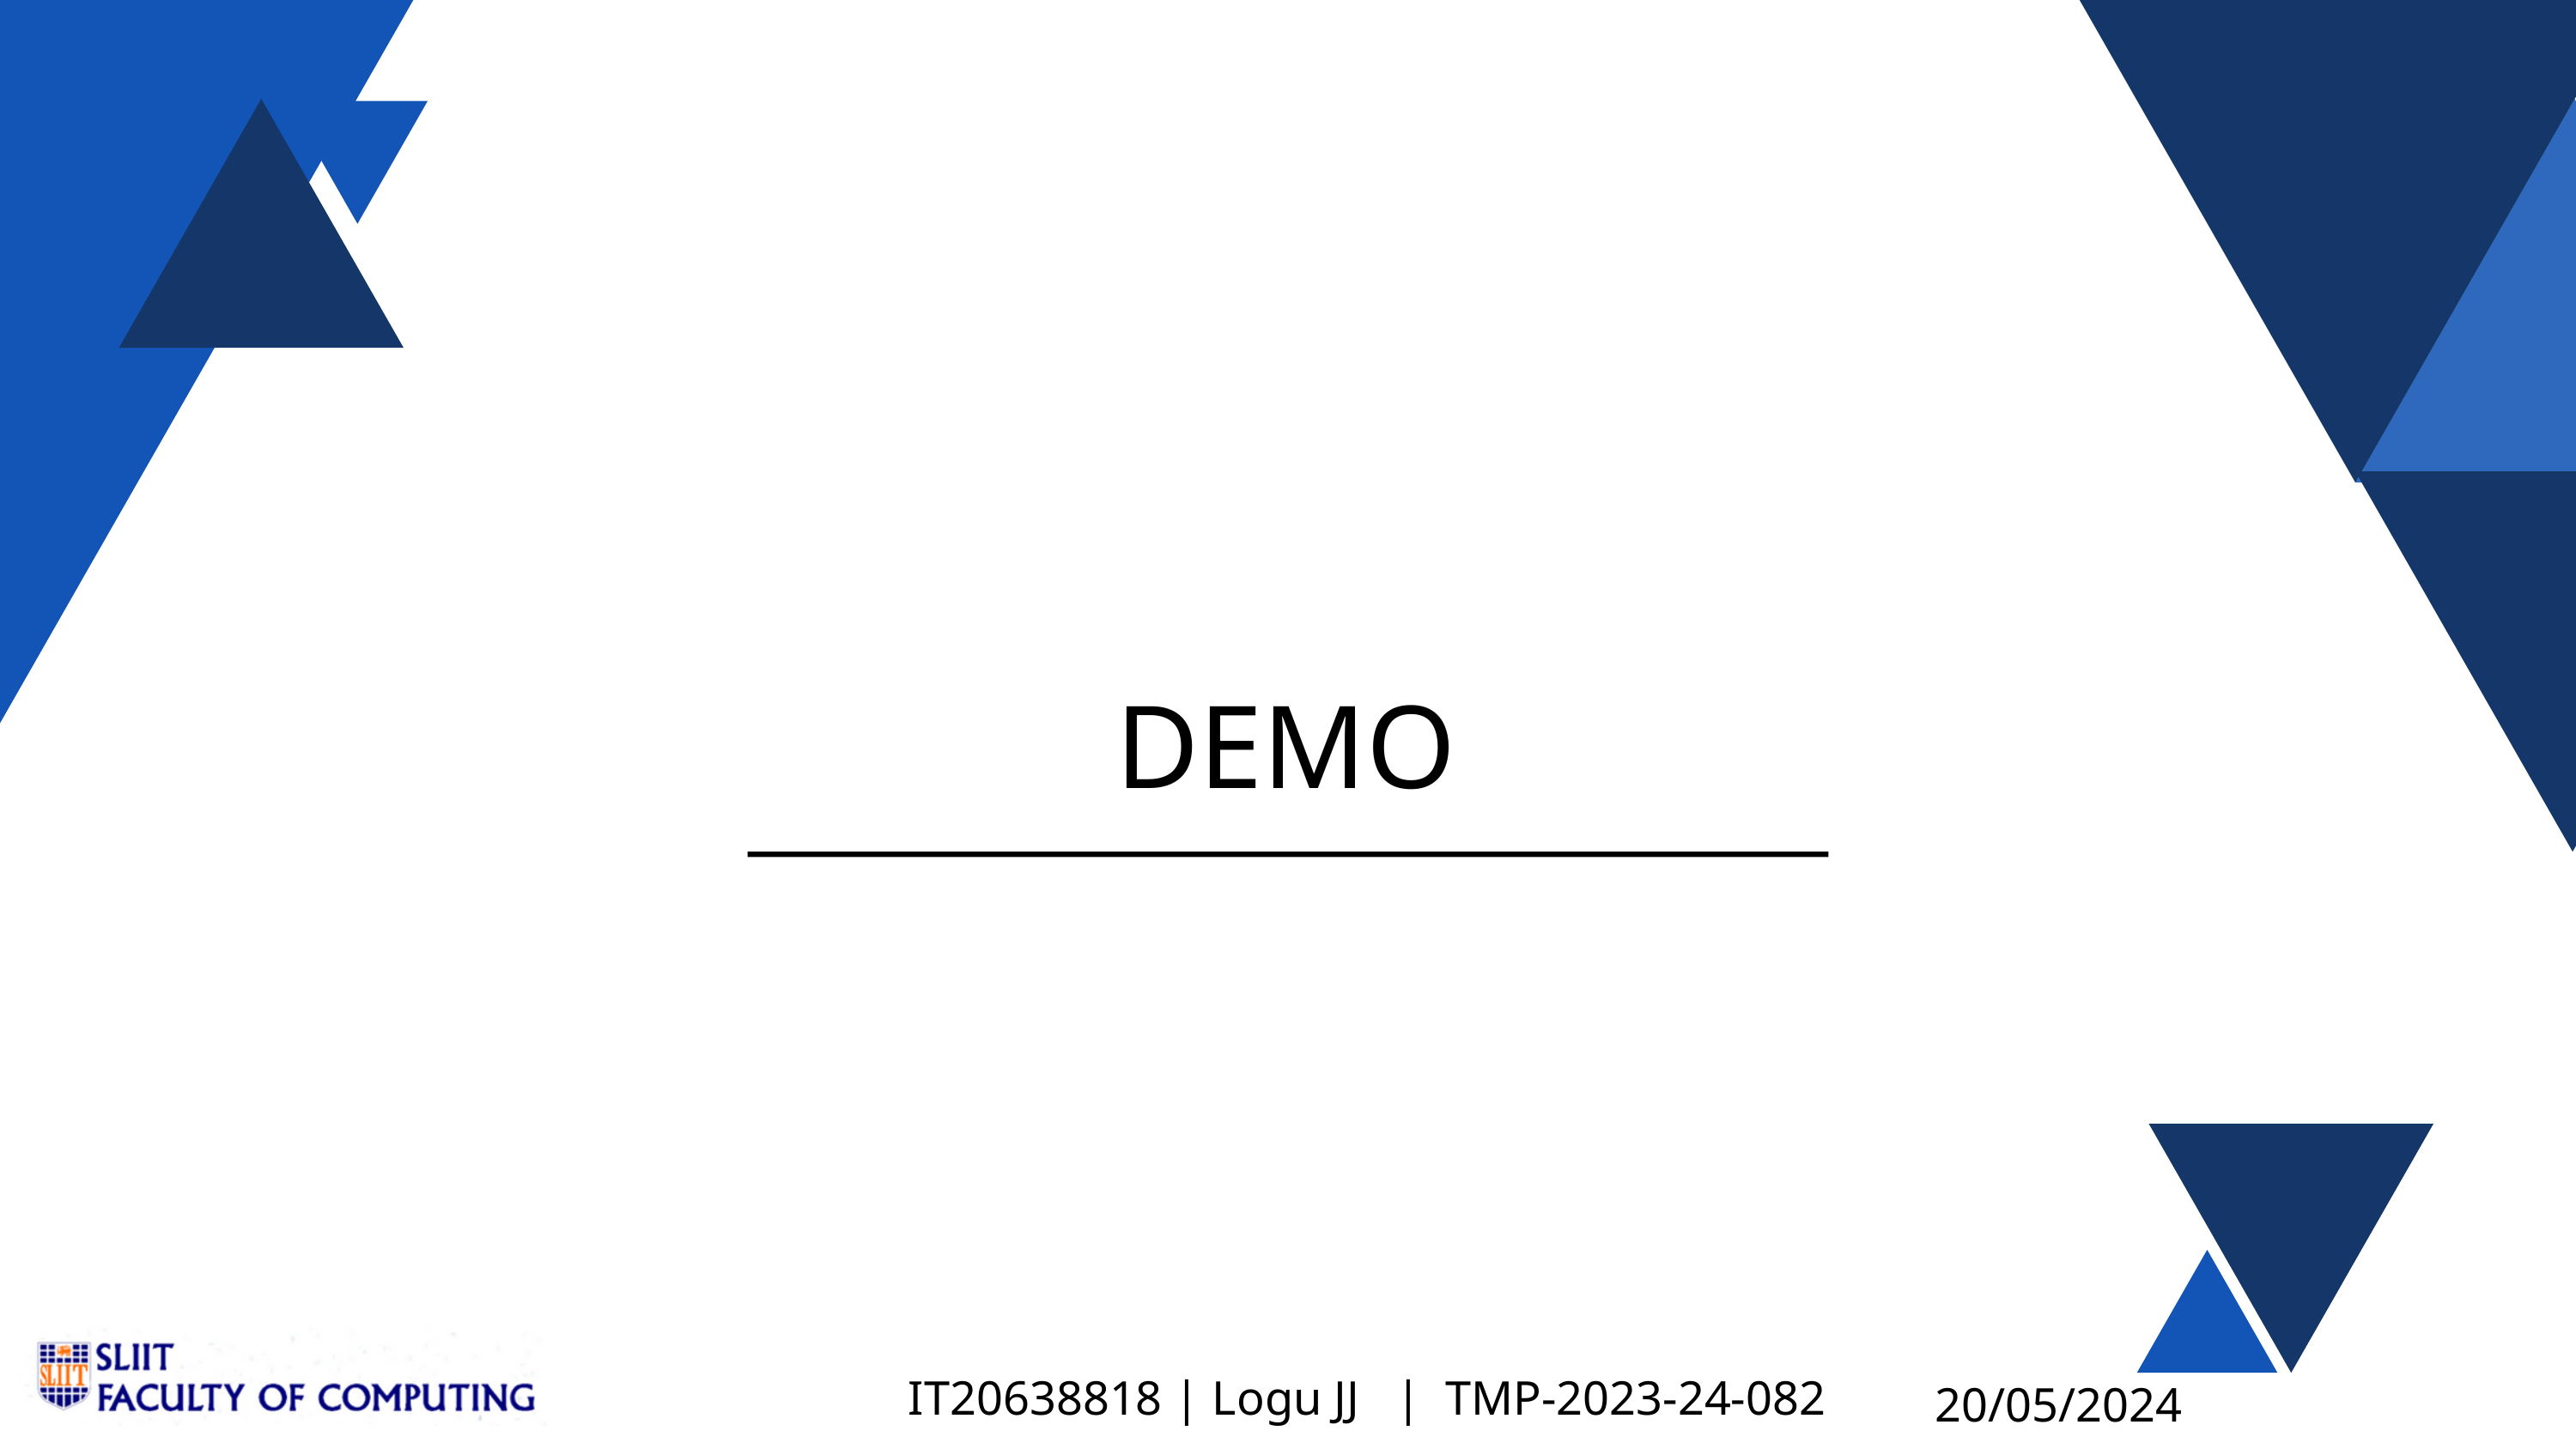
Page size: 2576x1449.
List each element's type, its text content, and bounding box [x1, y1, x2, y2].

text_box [118, 98, 404, 349]
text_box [2148, 1123, 2434, 1373]
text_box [2354, 490, 2576, 852]
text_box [287, 100, 428, 224]
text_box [2070, 0, 2576, 483]
text_box DEMO [1115, 675, 1504, 811]
text_box IT20638818 | Logu JJ | TMP-2023-24-082 [762, 1359, 1974, 1425]
text_box [18, 1319, 557, 1426]
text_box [2136, 1249, 2278, 1373]
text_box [0, 0, 428, 727]
text_box 20/05/2024 [1912, 1366, 2206, 1432]
